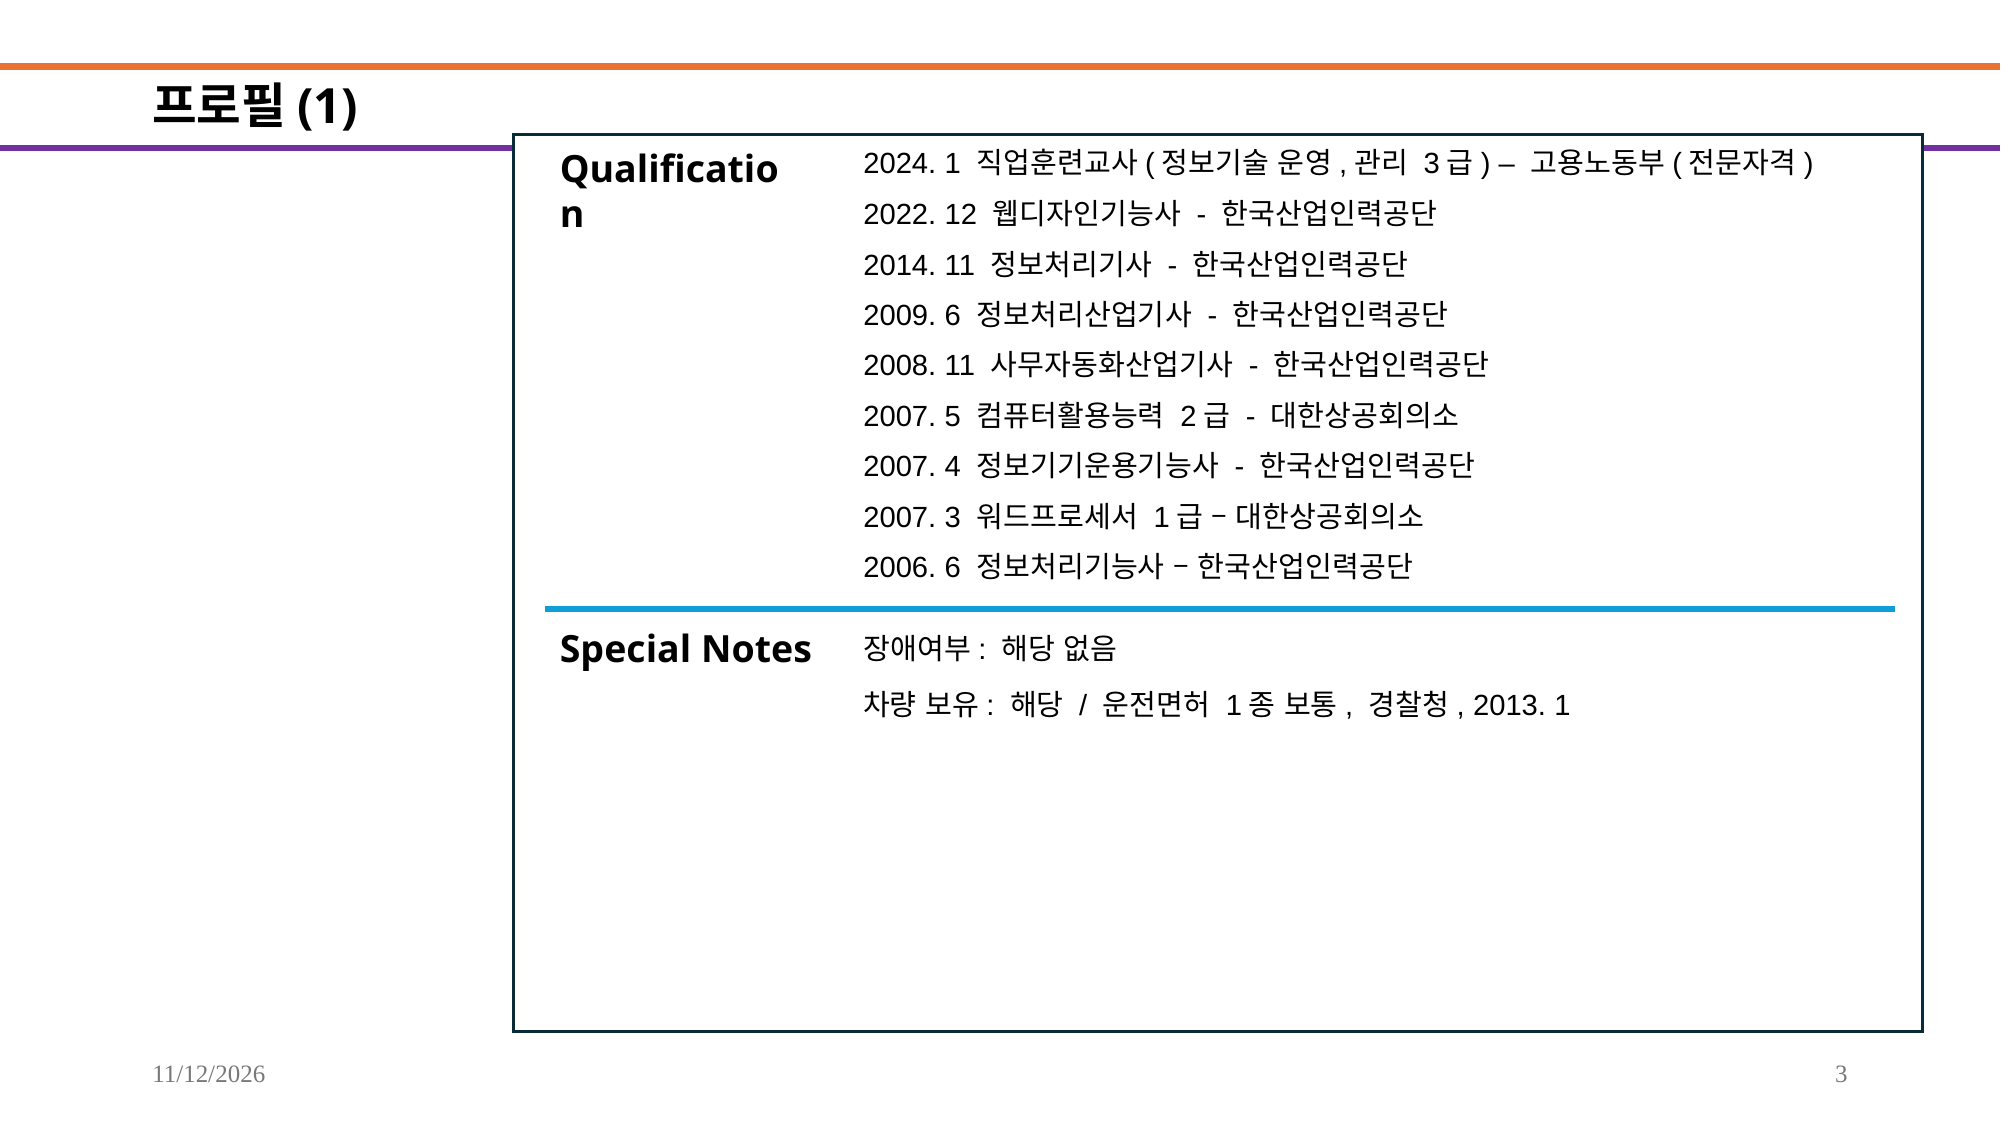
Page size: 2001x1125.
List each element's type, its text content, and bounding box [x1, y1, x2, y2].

text_box [512, 133, 1924, 1033]
text_box 2009. 6 정보처리산업기사 - 한국산업인력공단 [848, 288, 1841, 339]
text_box 2024. 1 직업훈련교사(정보기술 운영,관리 3급) – 고용노동부(전문자격) [848, 137, 1841, 187]
text_box Qualification [545, 137, 811, 243]
slide_number 3 [1412, 1042, 1863, 1103]
text_box 장애여부: 해당 없음 [848, 622, 1159, 673]
text_box 2006. 6 정보처리기능사 – 한국산업인력공단 [848, 541, 1841, 592]
title 프로필(1) [137, 73, 1863, 142]
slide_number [137, 1042, 588, 1103]
text_box 2007. 4 정보기기운용기능사 - 한국산업인력공단 [848, 440, 1841, 490]
text_box Special Notes [545, 617, 841, 678]
text_box 2007. 5 컴퓨터활용능력 2급 - 대한상공회의소 [848, 389, 1841, 440]
text_box 2022. 12 웹디자인기능사 - 한국산업인력공단 [848, 187, 1841, 238]
text_box 2007. 3 워드프로세서 1급 – 대한상공회의소 [848, 490, 1841, 541]
text_box 2014. 11 정보처리기사 - 한국산업인력공단 [848, 238, 1841, 288]
text_box 2008. 11 사무자동화산업기사 - 한국산업인력공단 [848, 339, 1841, 389]
text_box 차량 보유: 해당 / 운전면허 1종 보통, 경찰청, 2013. 1 [848, 678, 1689, 729]
